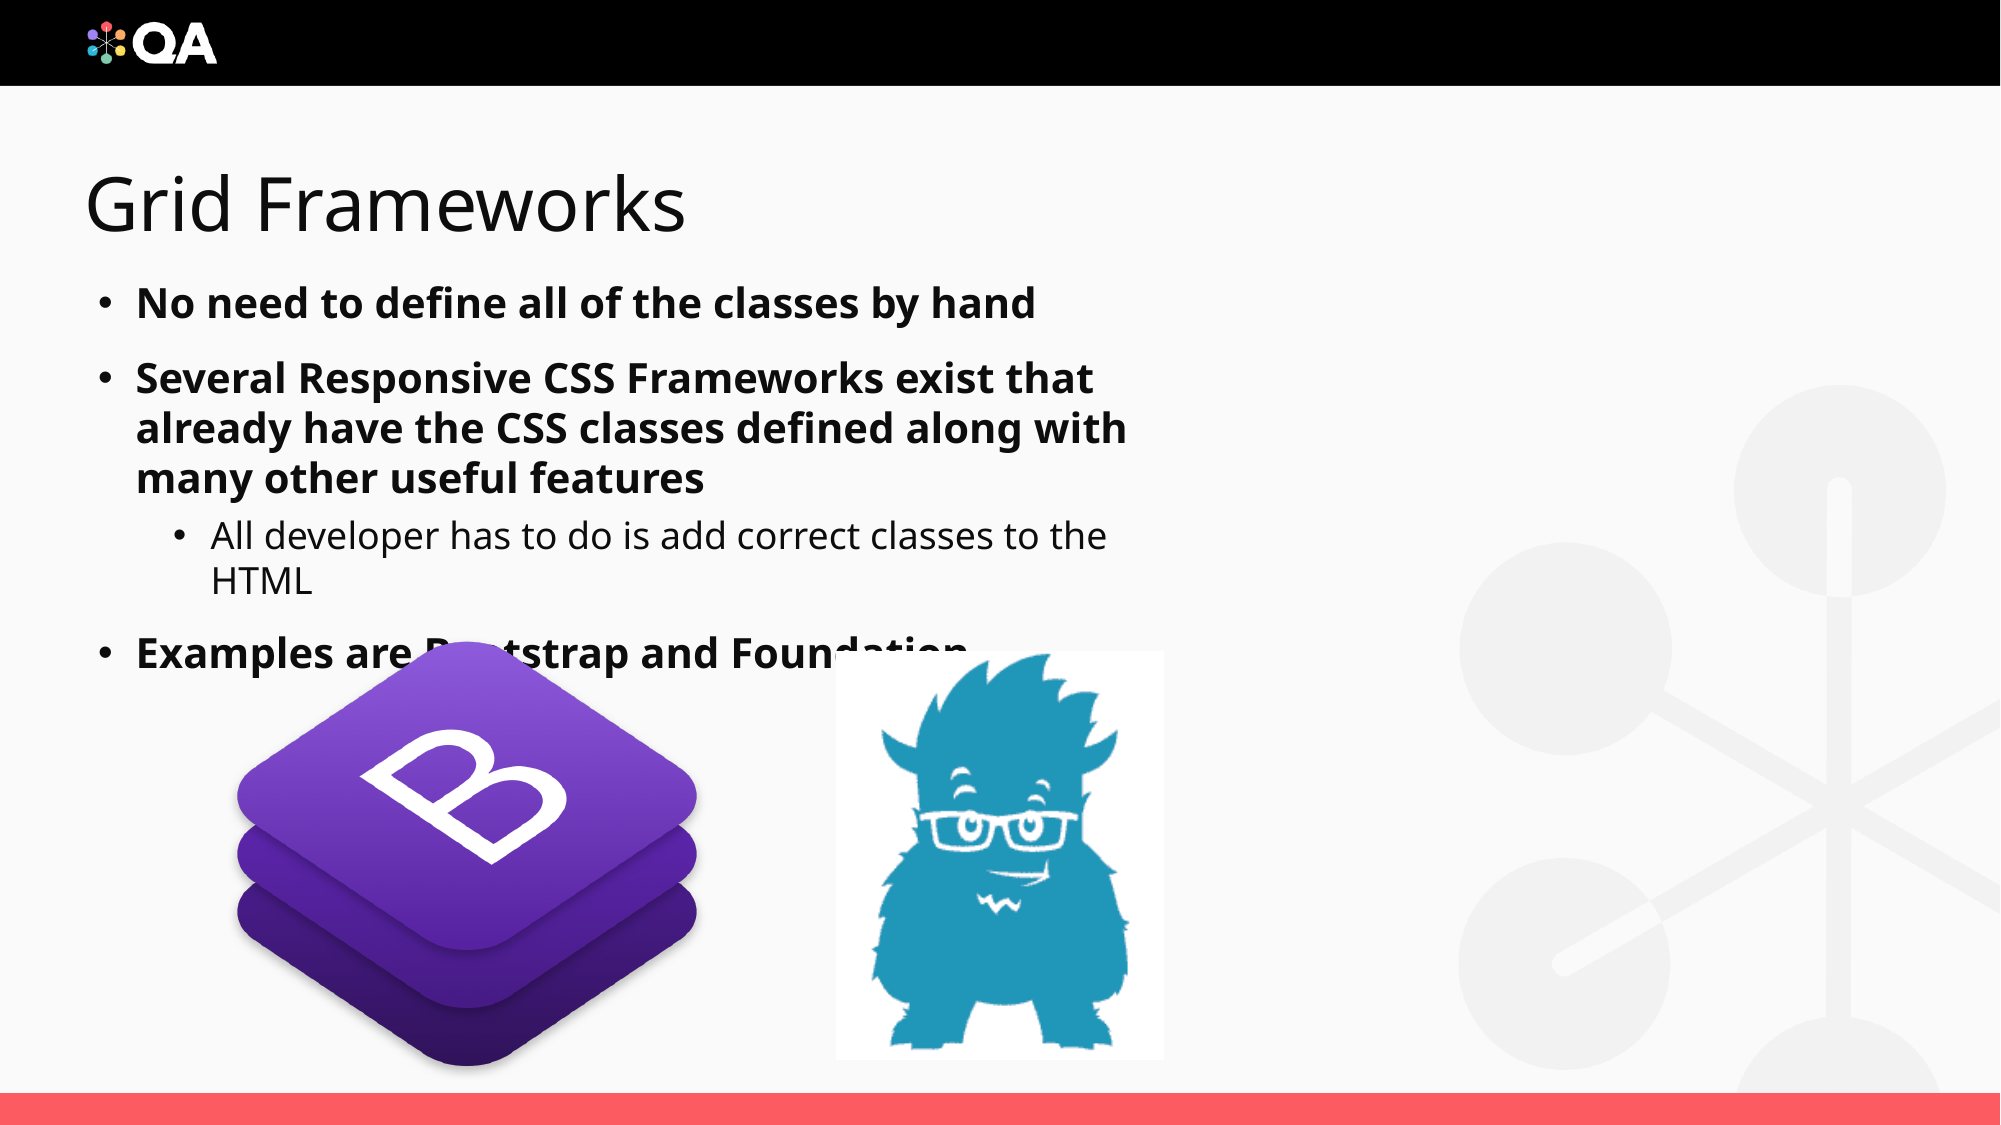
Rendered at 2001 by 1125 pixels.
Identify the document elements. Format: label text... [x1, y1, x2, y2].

picture [197, 628, 738, 1083]
title Grid Frameworks [84, 159, 1916, 278]
picture [0, 0, 2001, 1125]
list No need to define all of the classes by hand Several Responsive CSS Frameworks exist that already have the CSS classes defined along with many other useful features All developer has to do is add correct classes to the HTML Examples are Bootstrap and Foundation [98, 269, 1139, 1125]
